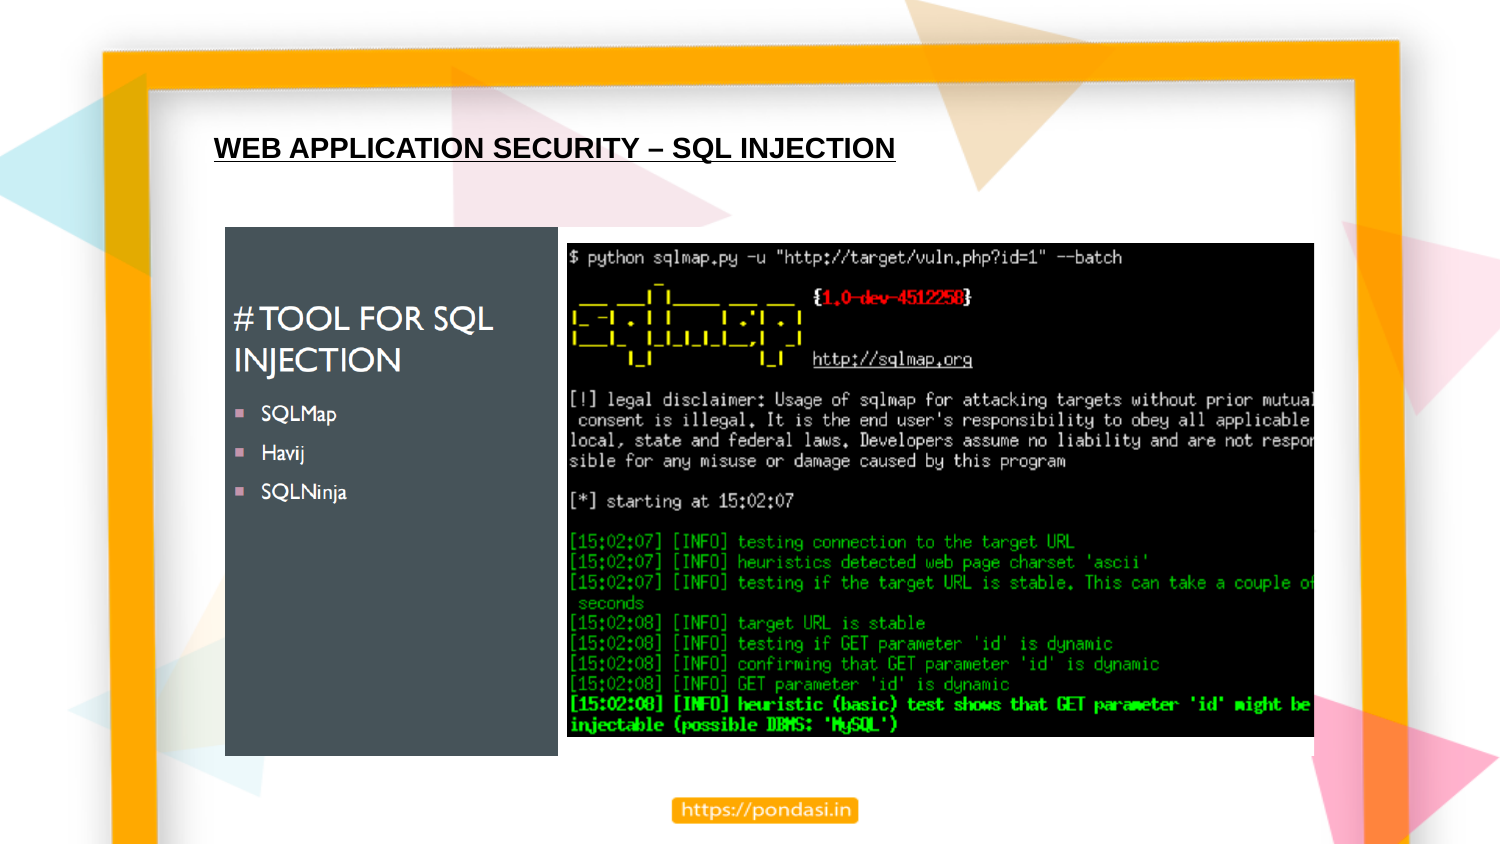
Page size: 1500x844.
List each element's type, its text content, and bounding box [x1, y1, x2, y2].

picture [0, 0, 1500, 844]
text_box WEB APPLICATION SECURITY – SQL INJECTION [199, 122, 912, 173]
